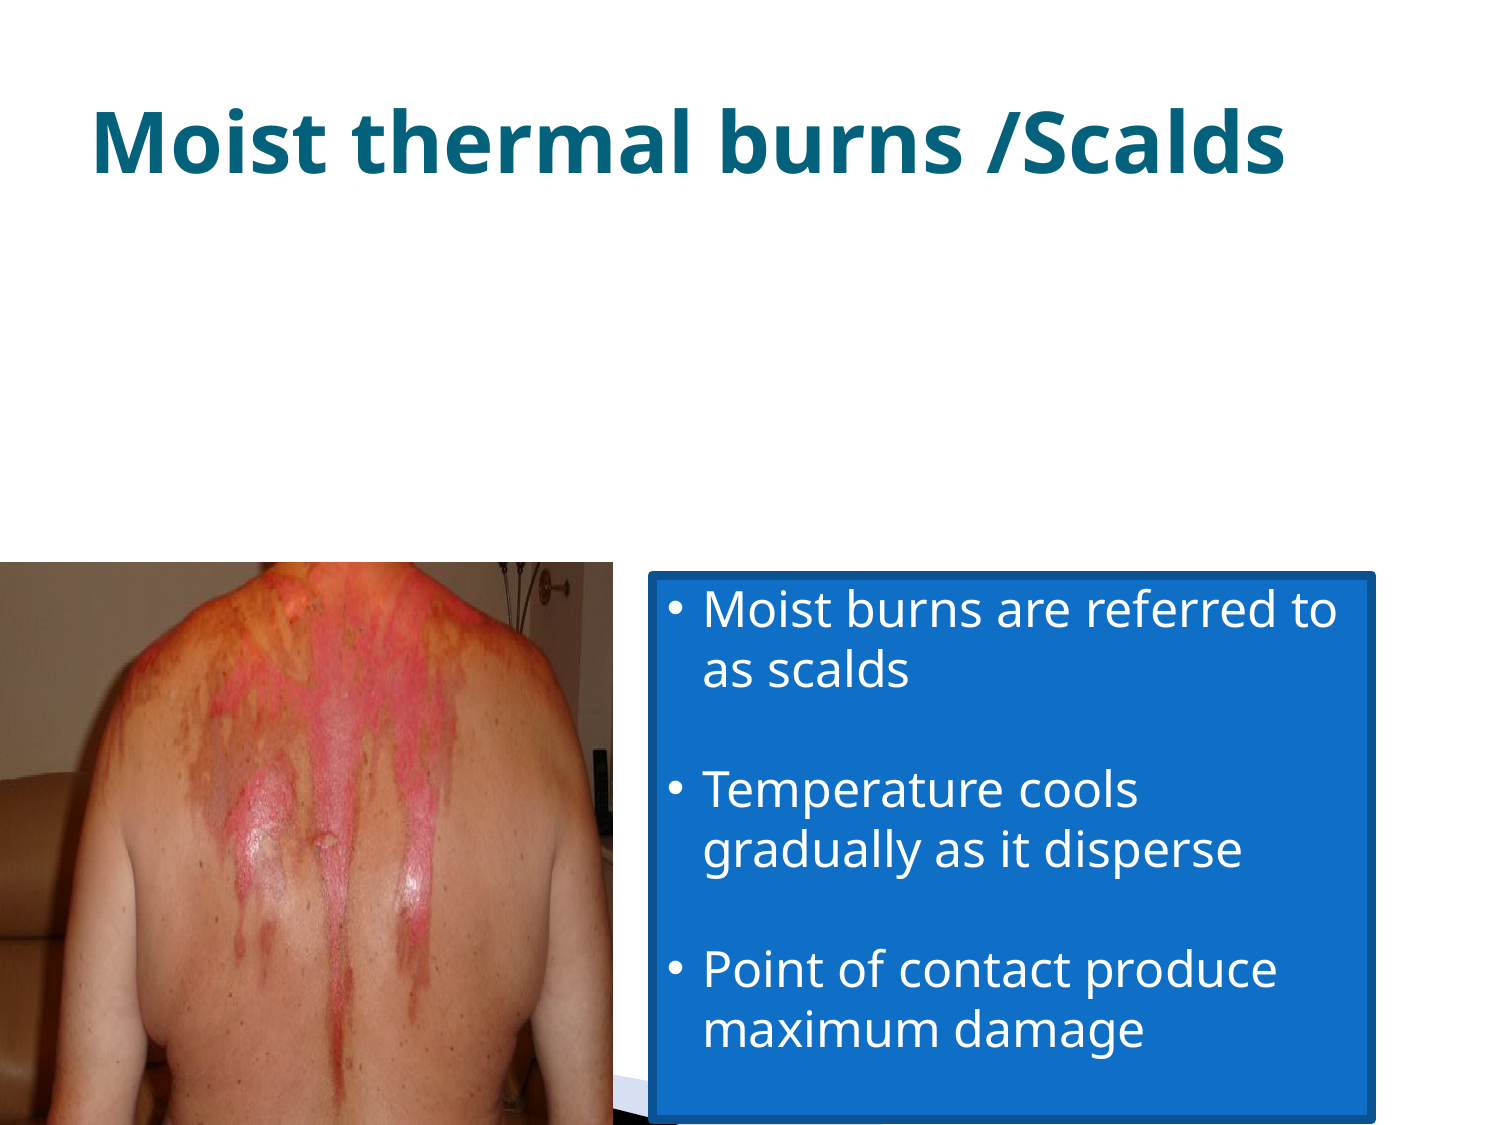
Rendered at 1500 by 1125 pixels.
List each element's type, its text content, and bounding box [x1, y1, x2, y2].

picture [0, 561, 613, 1125]
title Moist thermal burns /Scalds [75, 45, 1425, 233]
text_box Moist burns are referred to as scalds Temperature cools gradually as it disperse Point of contact produce maximum damage [648, 571, 1376, 1124]
